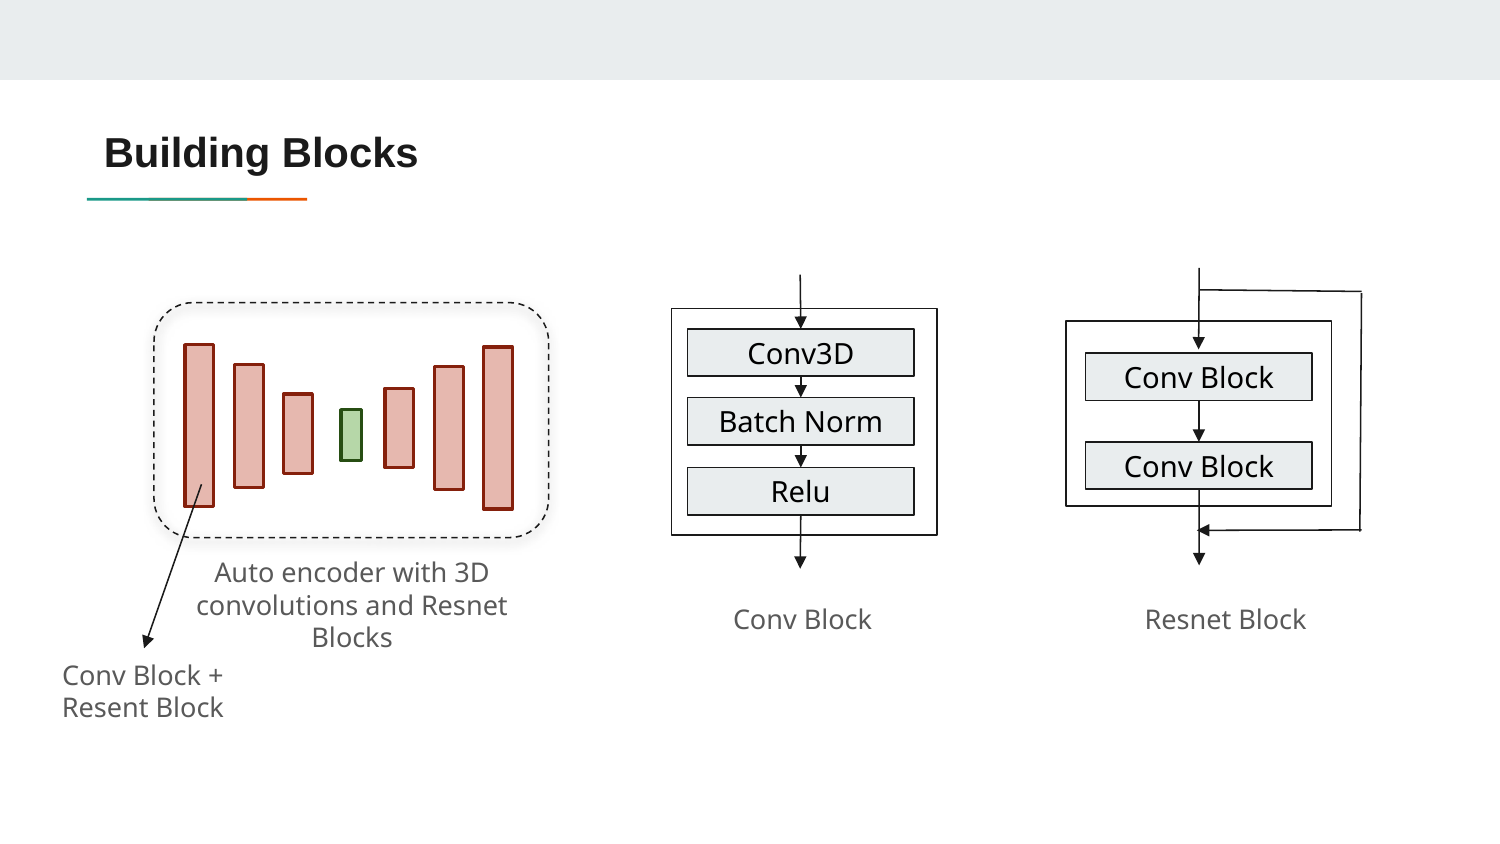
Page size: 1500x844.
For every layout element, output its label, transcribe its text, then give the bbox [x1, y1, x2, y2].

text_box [141, 302, 563, 644]
text_box [1066, 321, 1332, 507]
title Building Blocks [88, 111, 1350, 179]
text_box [143, 483, 202, 649]
text_box Conv Block [712, 587, 894, 655]
text_box [671, 308, 938, 535]
text_box Resnet Block [1112, 587, 1339, 655]
text_box Conv Block + Resent Block [20, 643, 265, 711]
